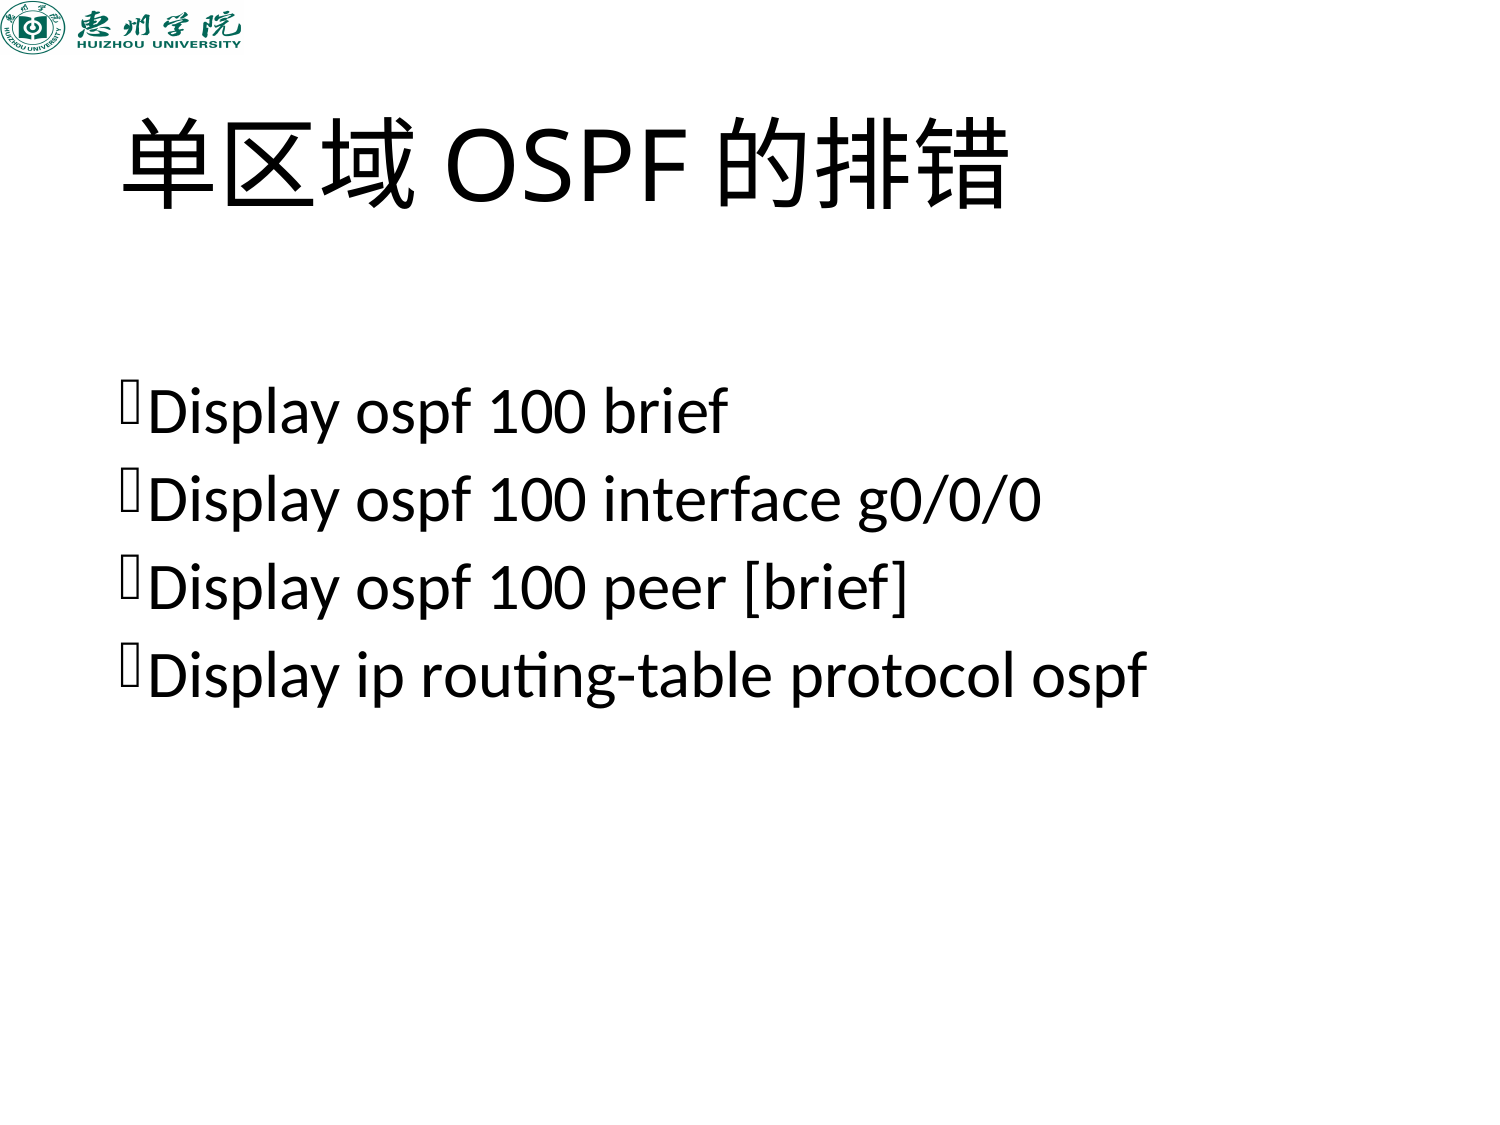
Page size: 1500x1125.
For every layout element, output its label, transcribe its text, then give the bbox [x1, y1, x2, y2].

picture [0, 0, 244, 55]
list Display ospf 100 brief Display ospf 100 interface g0/0/0 Display ospf 100 peer [brief] Display ip routing-table protocol ospf [103, 368, 1398, 1014]
title 单区域OSPF的排错 [103, 60, 1398, 278]
